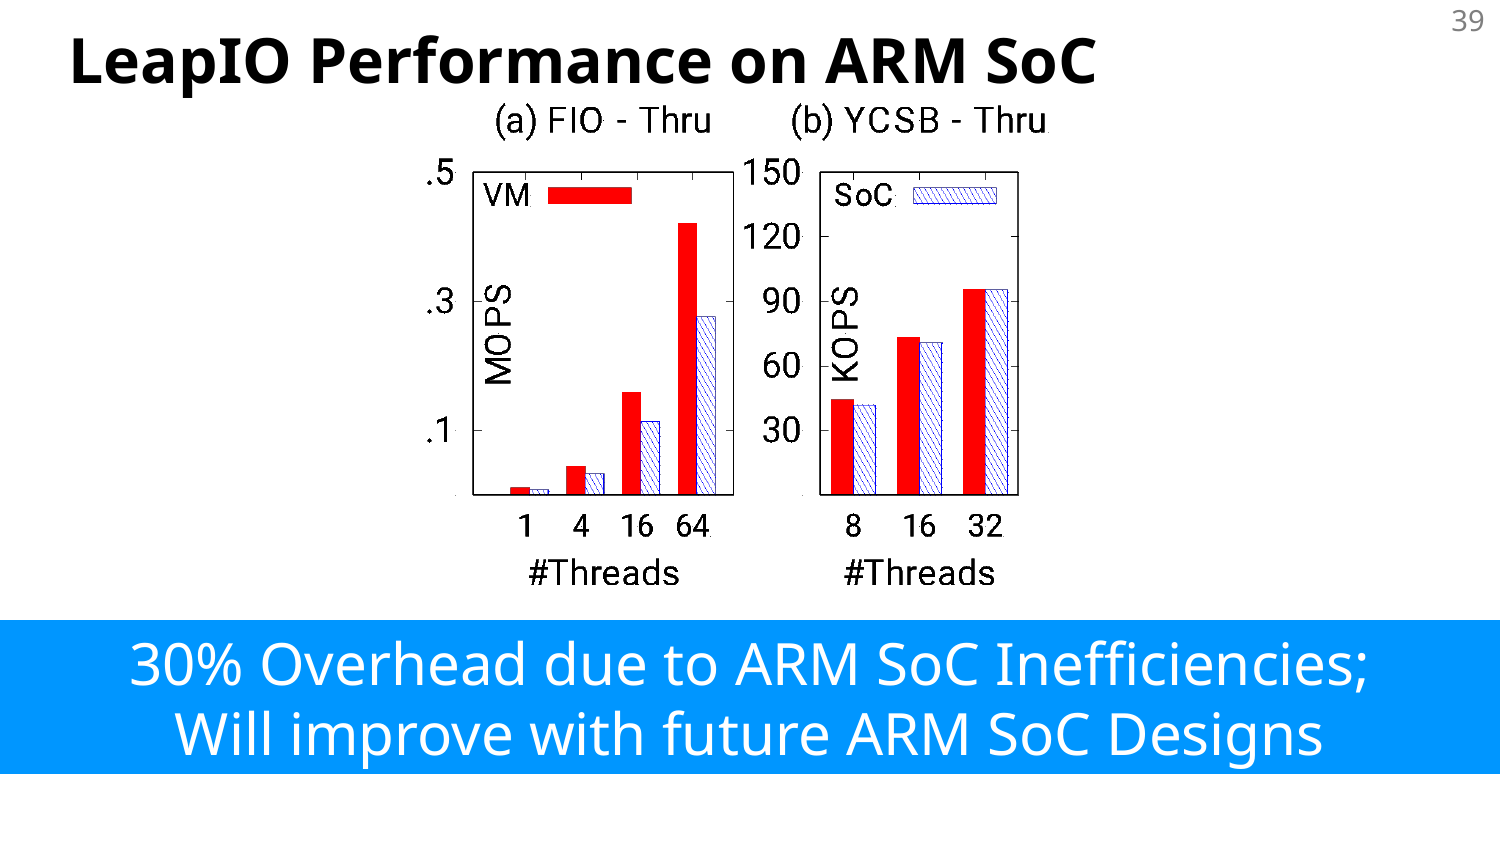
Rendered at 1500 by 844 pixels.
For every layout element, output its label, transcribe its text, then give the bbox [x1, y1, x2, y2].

text_box 30% Overhead due to ARM SoC Inefficiencies; Will improve with future ARM SoC Designs [0, 621, 1500, 772]
title LeapIO Performance on ARM SoC [53, 28, 1459, 104]
picture [358, 74, 1088, 585]
